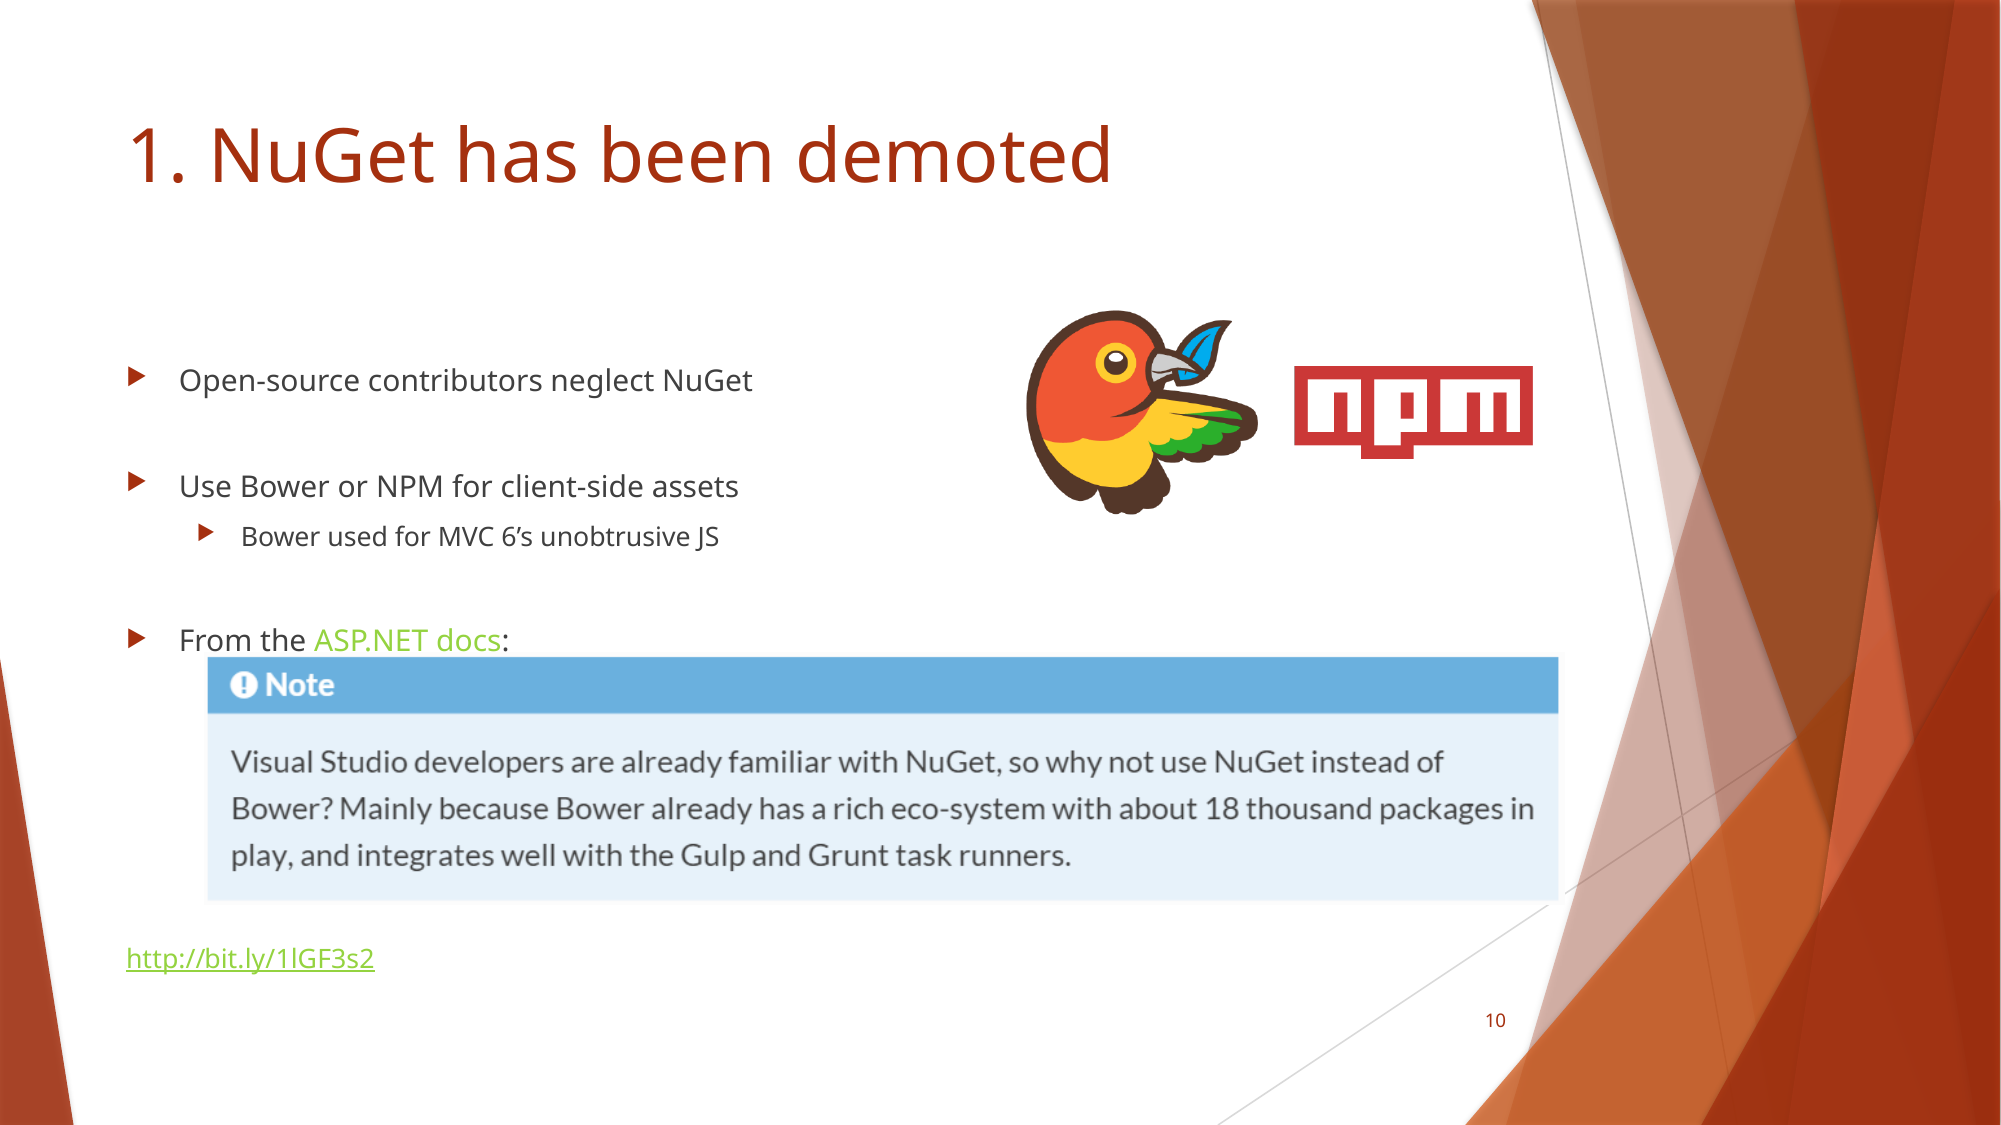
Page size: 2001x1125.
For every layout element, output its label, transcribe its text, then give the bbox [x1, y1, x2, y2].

list Open-source contributors neglect NuGet Use Bower or NPM for client-side assets Bower used for MVC 6’s unobtrusive JS From the ASP.NET docs: http://bit.ly/1lGF3s2 [111, 354, 1522, 992]
picture [1023, 293, 1535, 531]
picture [204, 651, 1565, 905]
slide_number 10 [1409, 991, 1522, 1051]
title 1. NuGet has been demoted [111, 99, 1522, 317]
